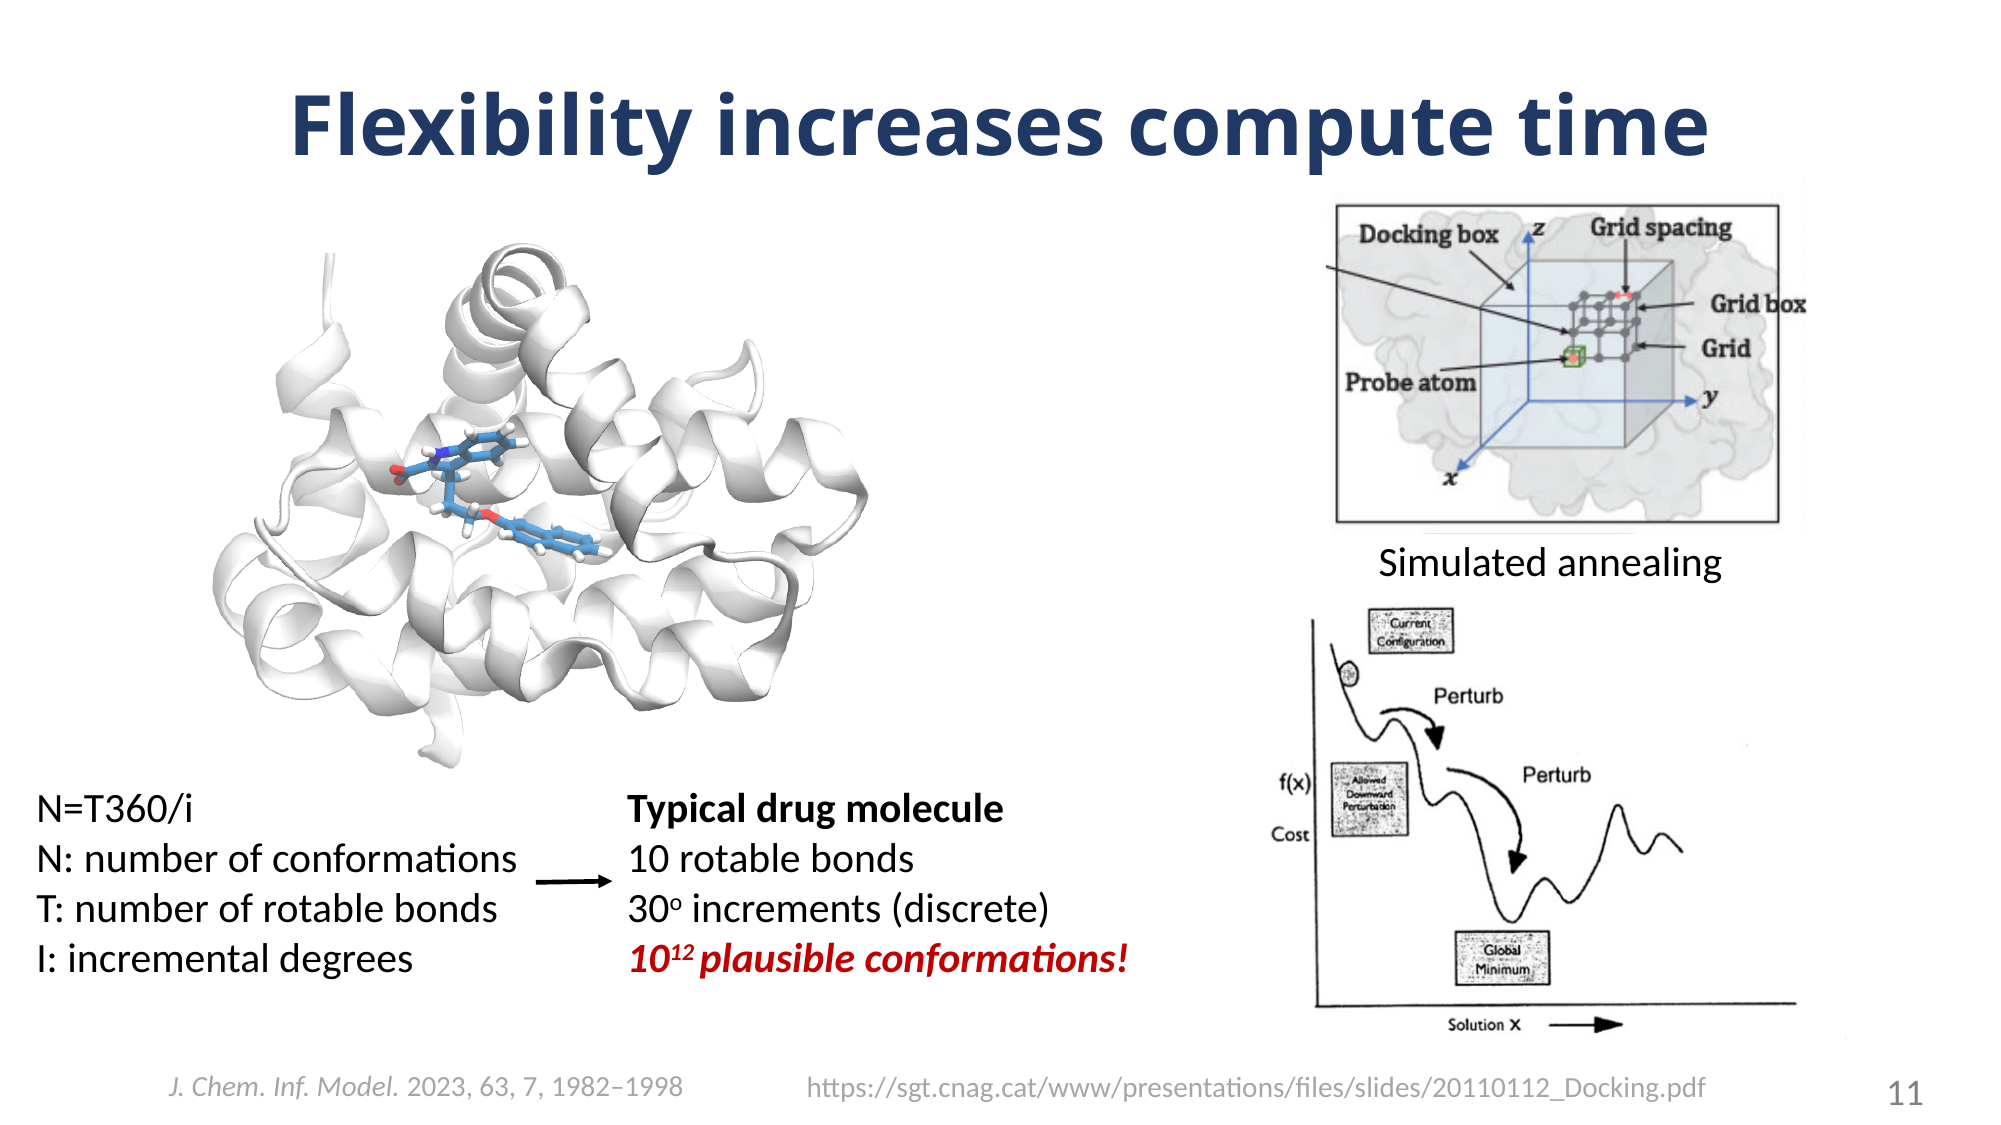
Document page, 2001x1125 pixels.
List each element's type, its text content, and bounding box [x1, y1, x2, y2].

text_box J. Chem. Inf. Model. 2023, 63, 7, 1982–1998 [154, 1059, 1154, 1110]
picture [1201, 569, 1882, 1080]
text_box Simulated annealing [1363, 534, 1738, 569]
title Flexibility increases compute time [137, 59, 1863, 197]
text_box 11 [1881, 1064, 1945, 1117]
text_box Typical drug molecule 10 rotable bonds 30o increments (discrete) 1012 plausible conformations! [612, 773, 1158, 989]
picture [1325, 176, 1807, 534]
text_box https://sgt.cnag.cat/www/presentations/files/slides/20110112_Docking.pdf [791, 1060, 1792, 1111]
picture [170, 202, 898, 800]
text_box N=T360/i N: number of conformations T: number of rotable bonds I: incremental degrees [21, 773, 567, 989]
